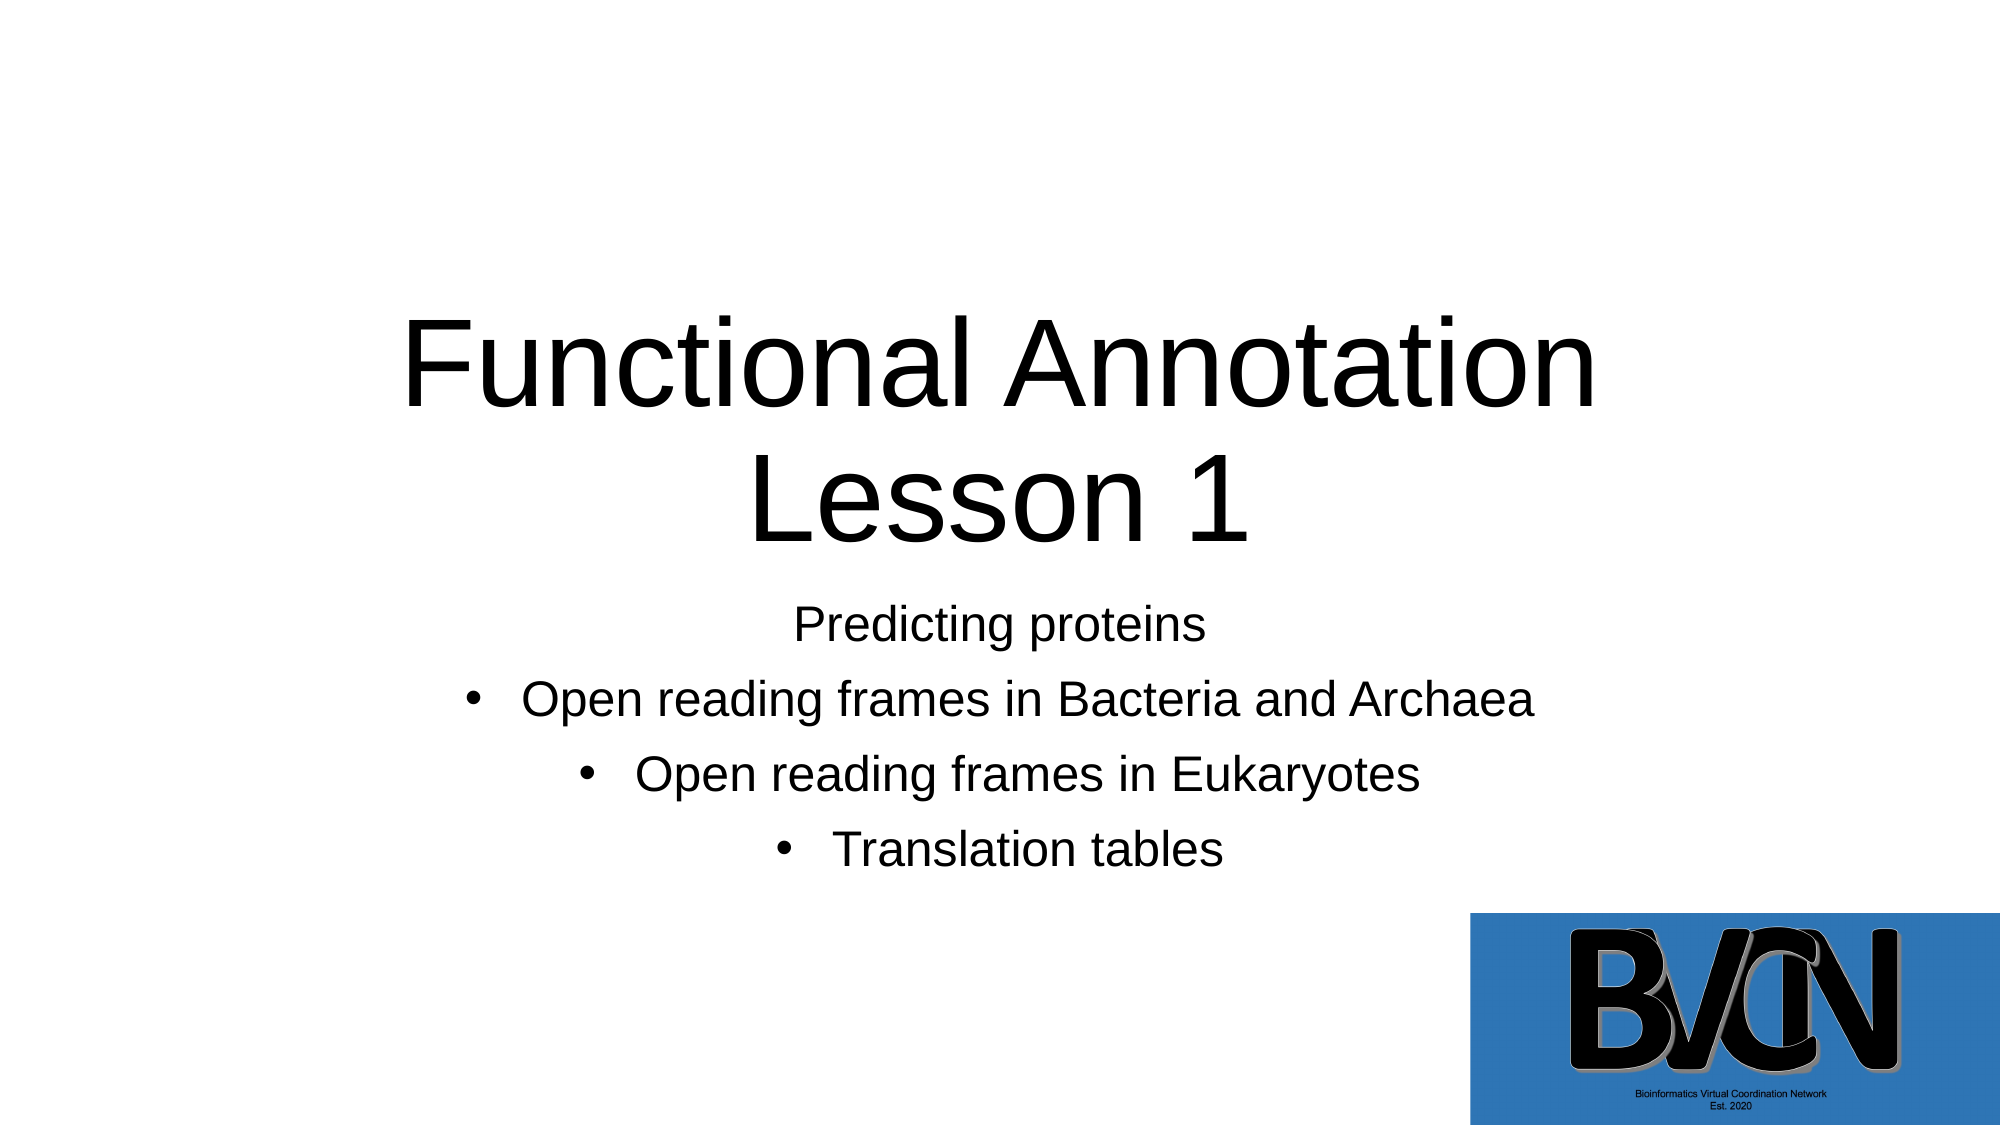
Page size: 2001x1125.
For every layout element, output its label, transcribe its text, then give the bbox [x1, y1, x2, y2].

subtitle Predicting proteins Open reading frames in Bacteria and Archaea Open reading frames in Eukaryotes Translation tables [249, 590, 1750, 914]
title Functional Annotation Lesson 1 [249, 184, 1750, 576]
picture [1470, 913, 2000, 1125]
